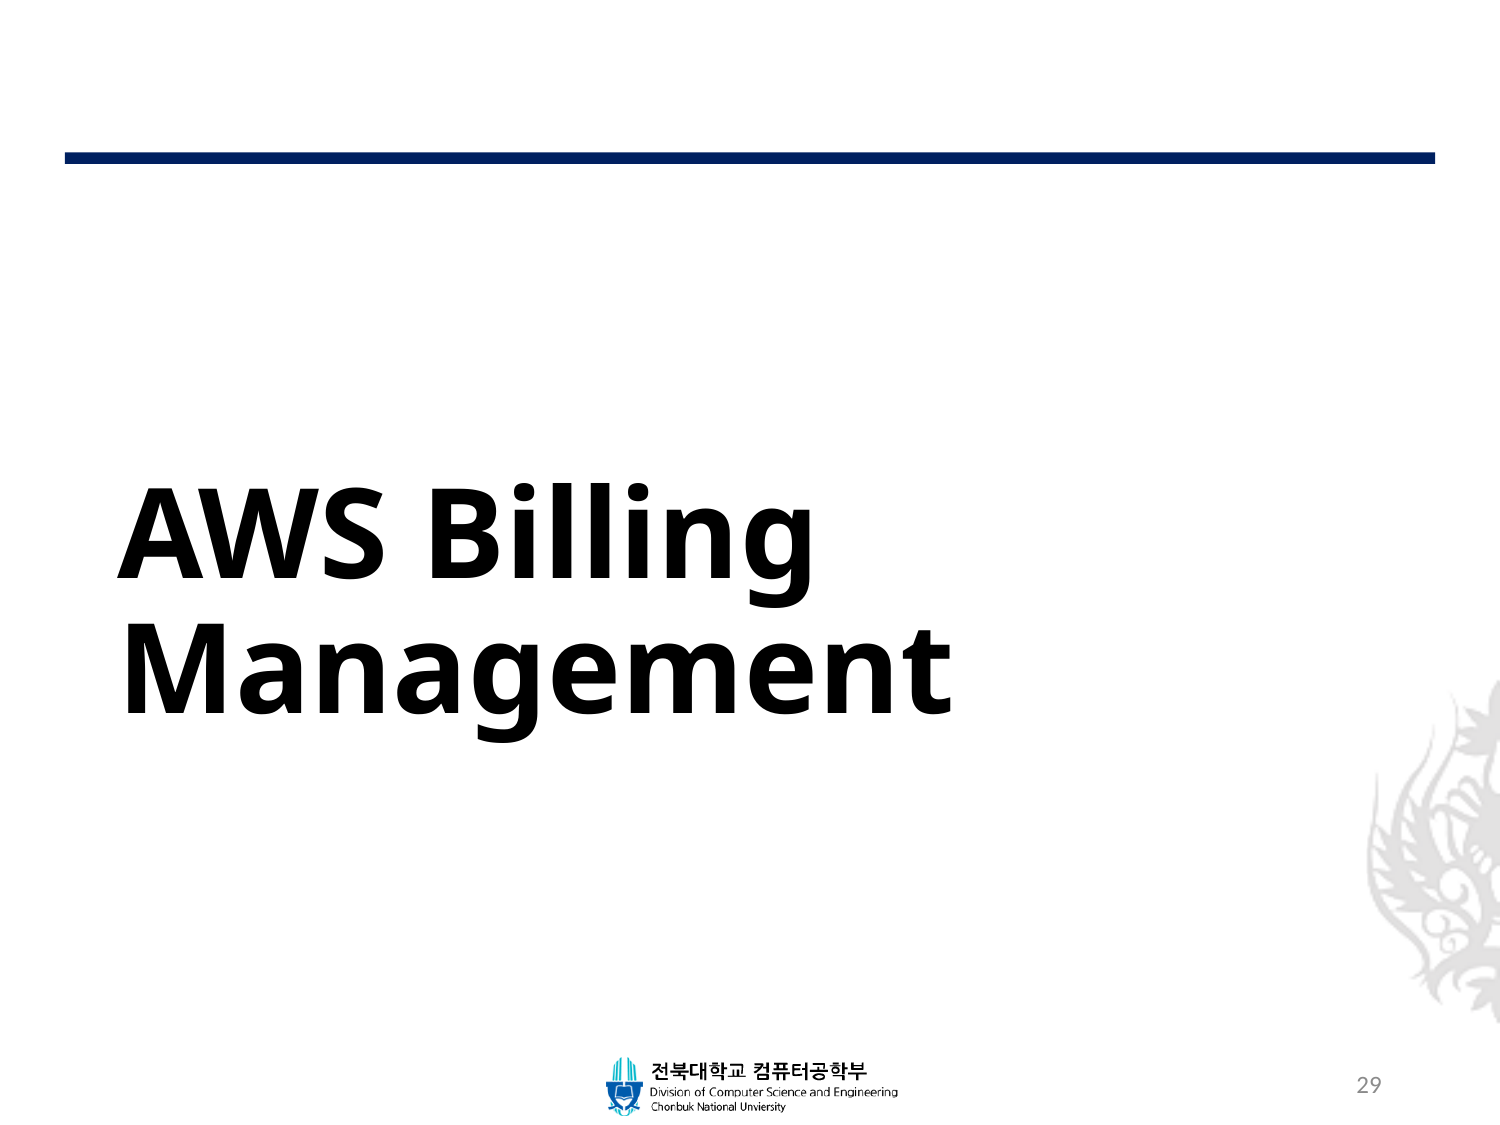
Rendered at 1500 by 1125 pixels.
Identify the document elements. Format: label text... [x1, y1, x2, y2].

slide_number 29 [1059, 1057, 1397, 1111]
picture [600, 1057, 900, 1116]
title AWS Billing Management [102, 280, 1397, 749]
